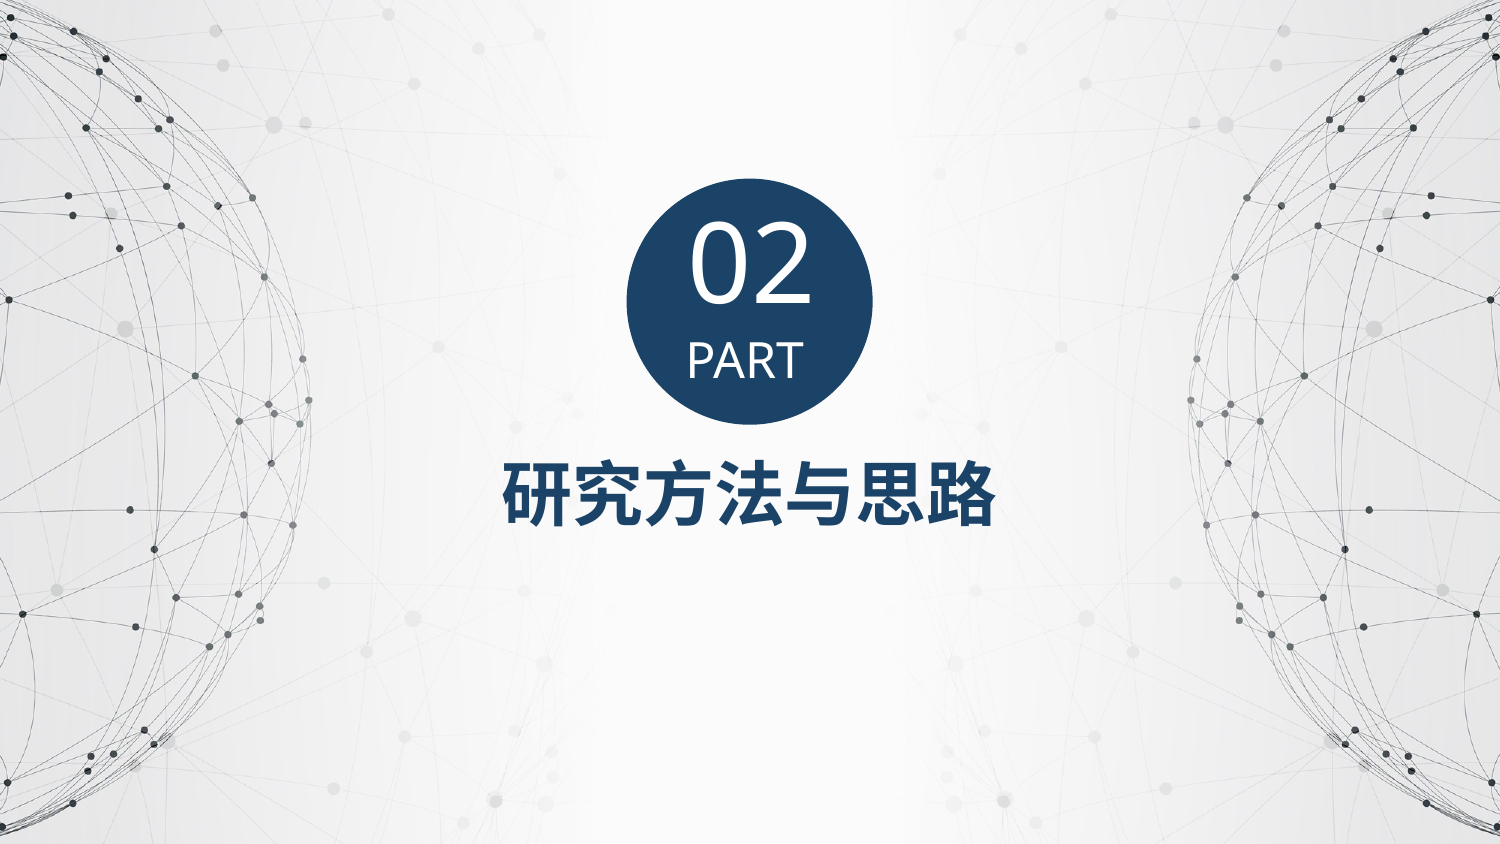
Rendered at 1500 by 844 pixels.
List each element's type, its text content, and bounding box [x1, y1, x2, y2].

text_box 研究方法与思路 [407, 444, 1092, 541]
text_box [633, 177, 866, 258]
picture [0, 0, 1500, 844]
text_box 02 PART [609, 258, 894, 395]
text_box [667, 395, 832, 426]
